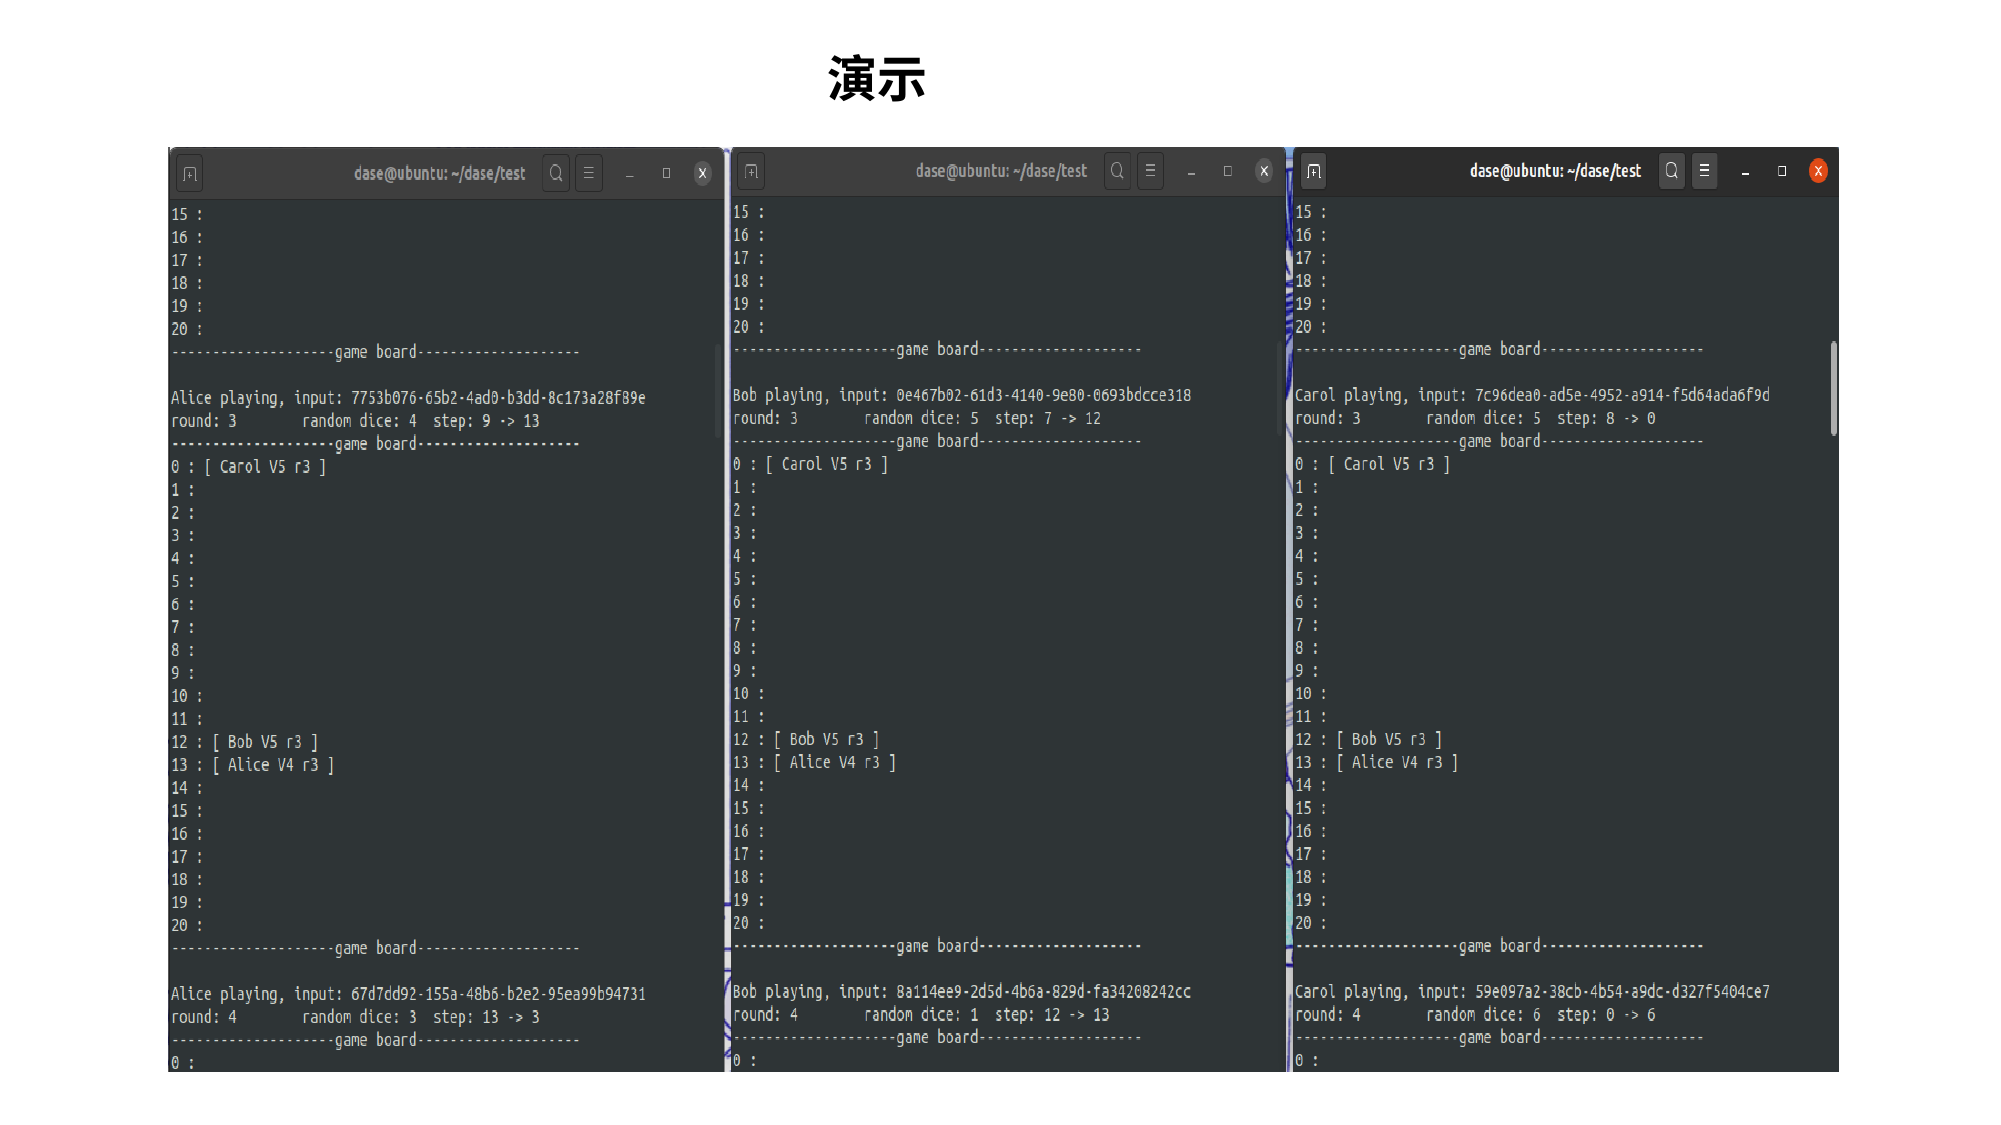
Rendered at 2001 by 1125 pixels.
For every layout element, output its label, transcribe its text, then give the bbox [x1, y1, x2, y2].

text_box 演示 [812, 40, 942, 116]
picture [168, 147, 1839, 1072]
